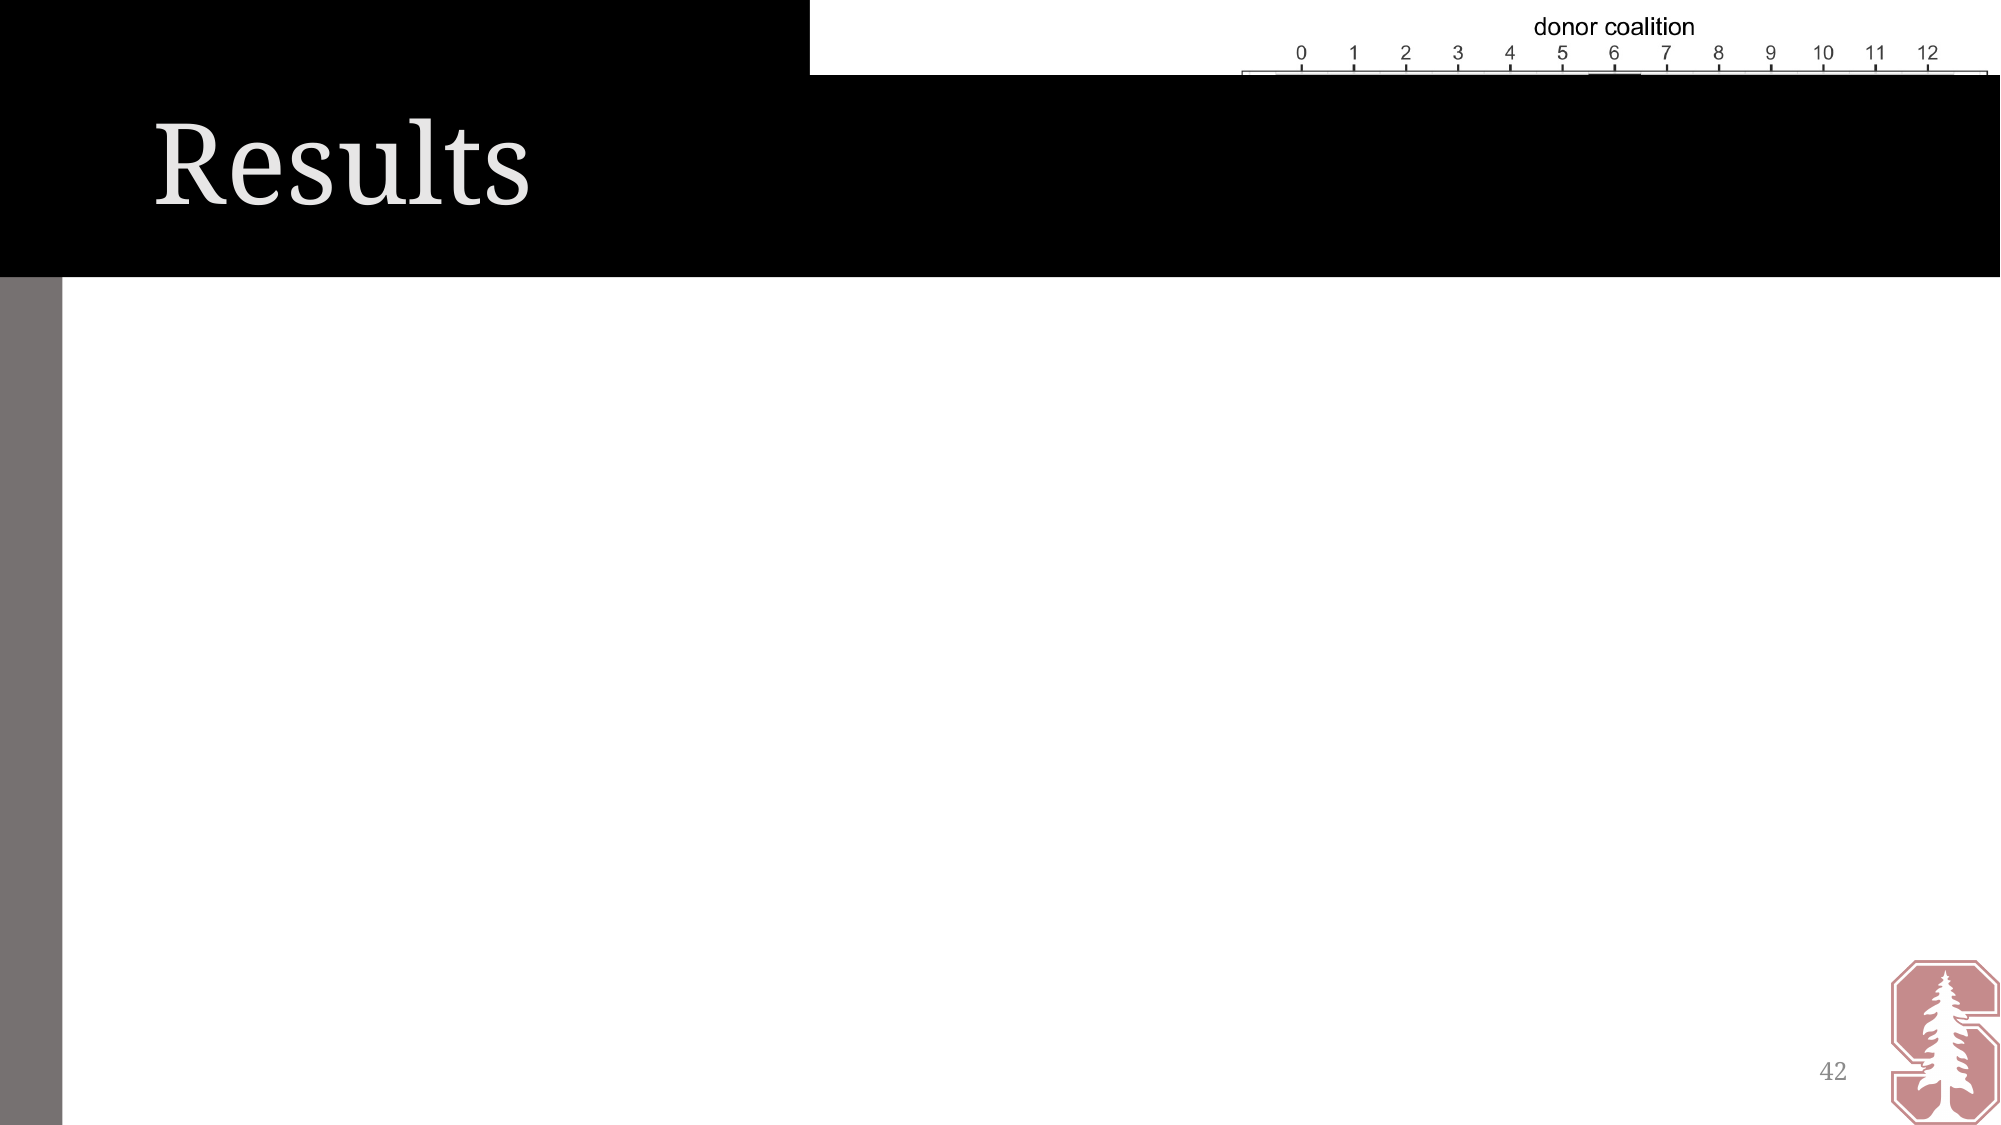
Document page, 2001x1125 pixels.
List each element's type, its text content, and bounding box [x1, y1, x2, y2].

slide_number 42 [1412, 1042, 1863, 1103]
title Results [137, 59, 1863, 278]
picture [809, 0, 2000, 75]
